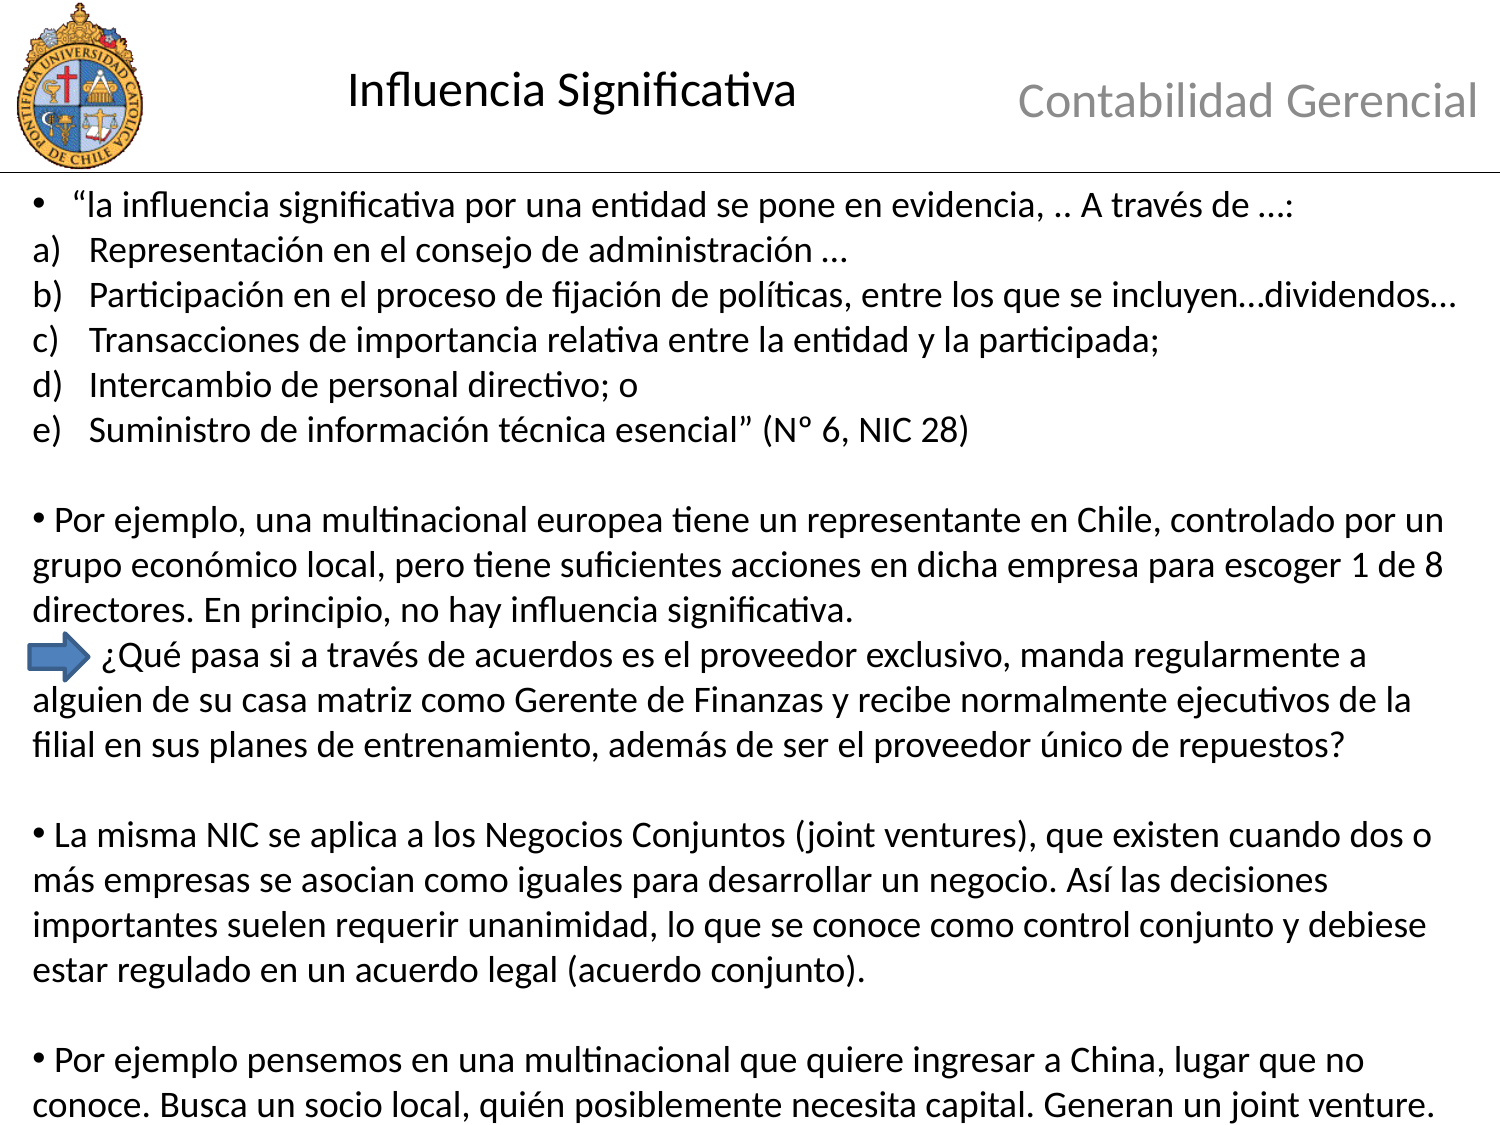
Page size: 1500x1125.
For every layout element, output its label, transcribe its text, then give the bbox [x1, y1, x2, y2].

text_box [27, 631, 91, 683]
subtitle Contabilidad Gerencial [998, 0, 1500, 172]
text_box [0, 0, 160, 172]
text_box “la influencia significativa por una entidad se pone en evidencia, .. A través de …: Representación en el consejo de administración … Participación en el proceso de fijación de políticas, entre los que se incluyen…dividendos… Transacciones de importancia relativa entre la entidad y la participada; Intercambio de personal directivo; o Suministro de información técnica esencial” (Nº 6, NIC 28) Por ejemplo, una multinacional europea tiene un representante en Chile, controlado por un grupo económico local, pero tiene suficientes acciones en dicha empresa para escoger 1 de 8 directores. En principio, no hay influencia significativa. ¿Qué pasa si a través de acuerdos es el proveedor exclusivo, manda regularmente a alguien de su casa matriz como Gerente de Finanzas y recibe normalmente ejecutivos de la filial en sus planes de entrenamiento, además de ser el proveedor único de repuestos? La misma NIC se aplica a los Negocios Conjuntos (joint ventures), que existen cuando dos o más empresas se asocian como iguales para desarrollar un negocio. Así las decisiones importantes suelen requerir unanimidad, lo que se conoce como control conjunto y debiese estar regulado en un acuerdo legal (acuerdo conjunto). Por ejemplo pensemos en una multinacional que quiere ingresar a China, lugar que no conoce. Busca un socio local, quién posiblemente necesita capital. Generan un joint venture. [17, 180, 1483, 1125]
title Influencia Significativa [160, 0, 998, 172]
